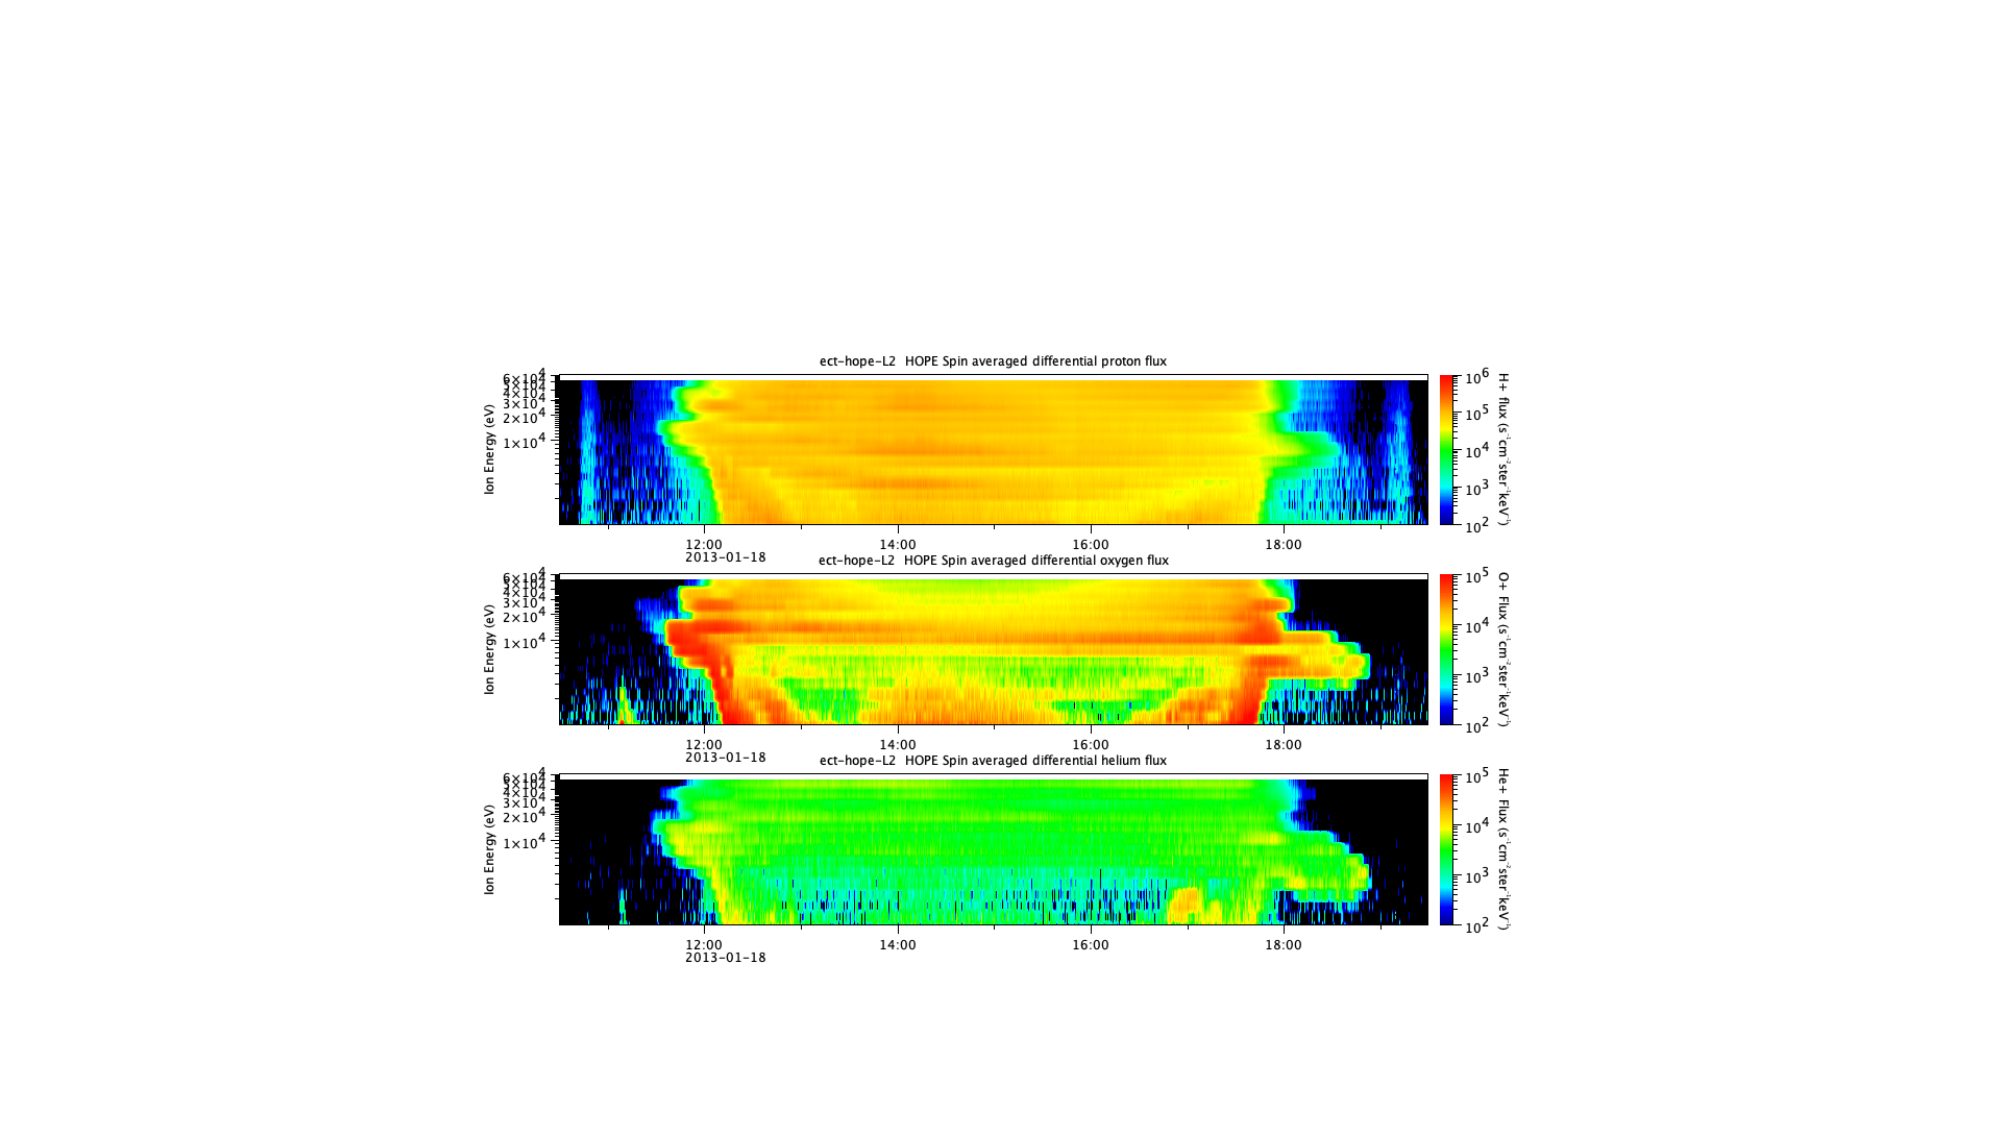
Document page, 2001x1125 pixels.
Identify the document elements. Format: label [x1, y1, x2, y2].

list [460, 325, 1540, 988]
